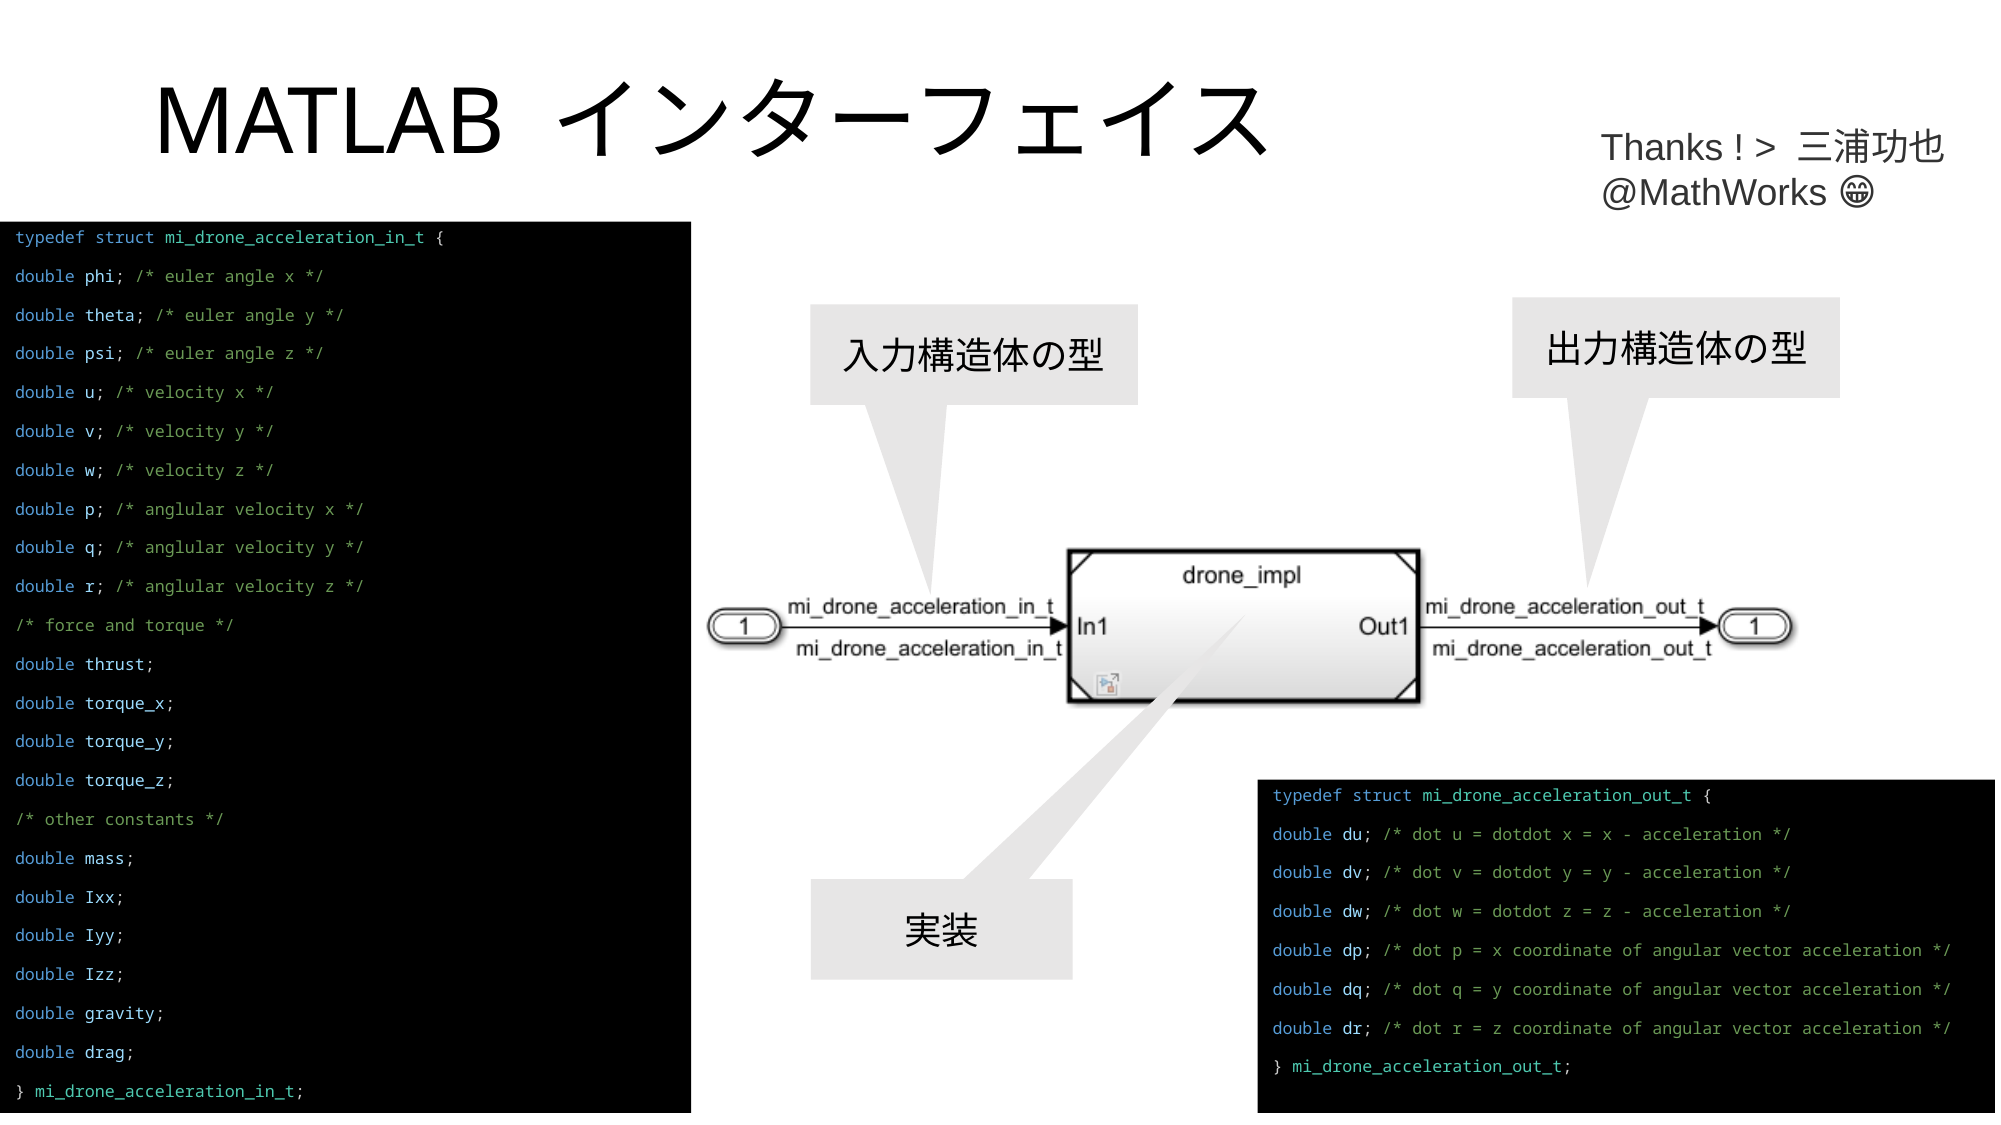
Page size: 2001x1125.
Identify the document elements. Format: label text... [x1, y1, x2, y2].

title MATLAB インターフェイス [137, 14, 1863, 233]
text_box 実装 [809, 746, 1140, 981]
text_box 入力構造体の型 [809, 303, 1140, 519]
list typedef struct mi_drone_acceleration_in_t { double phi; /* euler angle x */ double theta; /* euler angle y */ double psi; /* euler angle z */ double u; /* velocity x */ double v; /* velocity y */ double w; /* velocity z */ double p; /* anglular velocity x */ double q; /* anglular velocity y */ double r; /* anglular velocity z */ /* force and torque */ double thrust; double torque_x; double torque_y; double torque_z; /* other constants */ double mass; double Ixx; double Iyy; double Izz; double gravity; double drag; } mi_drone_acceleration_in_t; [0, 221, 692, 1113]
text_box Thanks ! > 三浦功也 @MathWorks 😁 [1585, 115, 1962, 221]
text_box typedef struct mi_drone_acceleration_out_t { double du; /* dot u = dotdot x = x - acceleration */ double dv; /* dot v = dotdot y = y - acceleration */ double dw; /* dot w = dotdot z = z - acceleration */ double dp; /* dot p = x coordinate of angular vector acceleration */ double dq; /* dot q = y coordinate of angular vector acceleration */ double dr; /* dot r = z coordinate of angular vector acceleration */ } mi_drone_acceleration_out_t; [1257, 779, 1995, 1113]
picture [691, 519, 1820, 746]
text_box 出力構造体の型 [1511, 296, 1842, 519]
